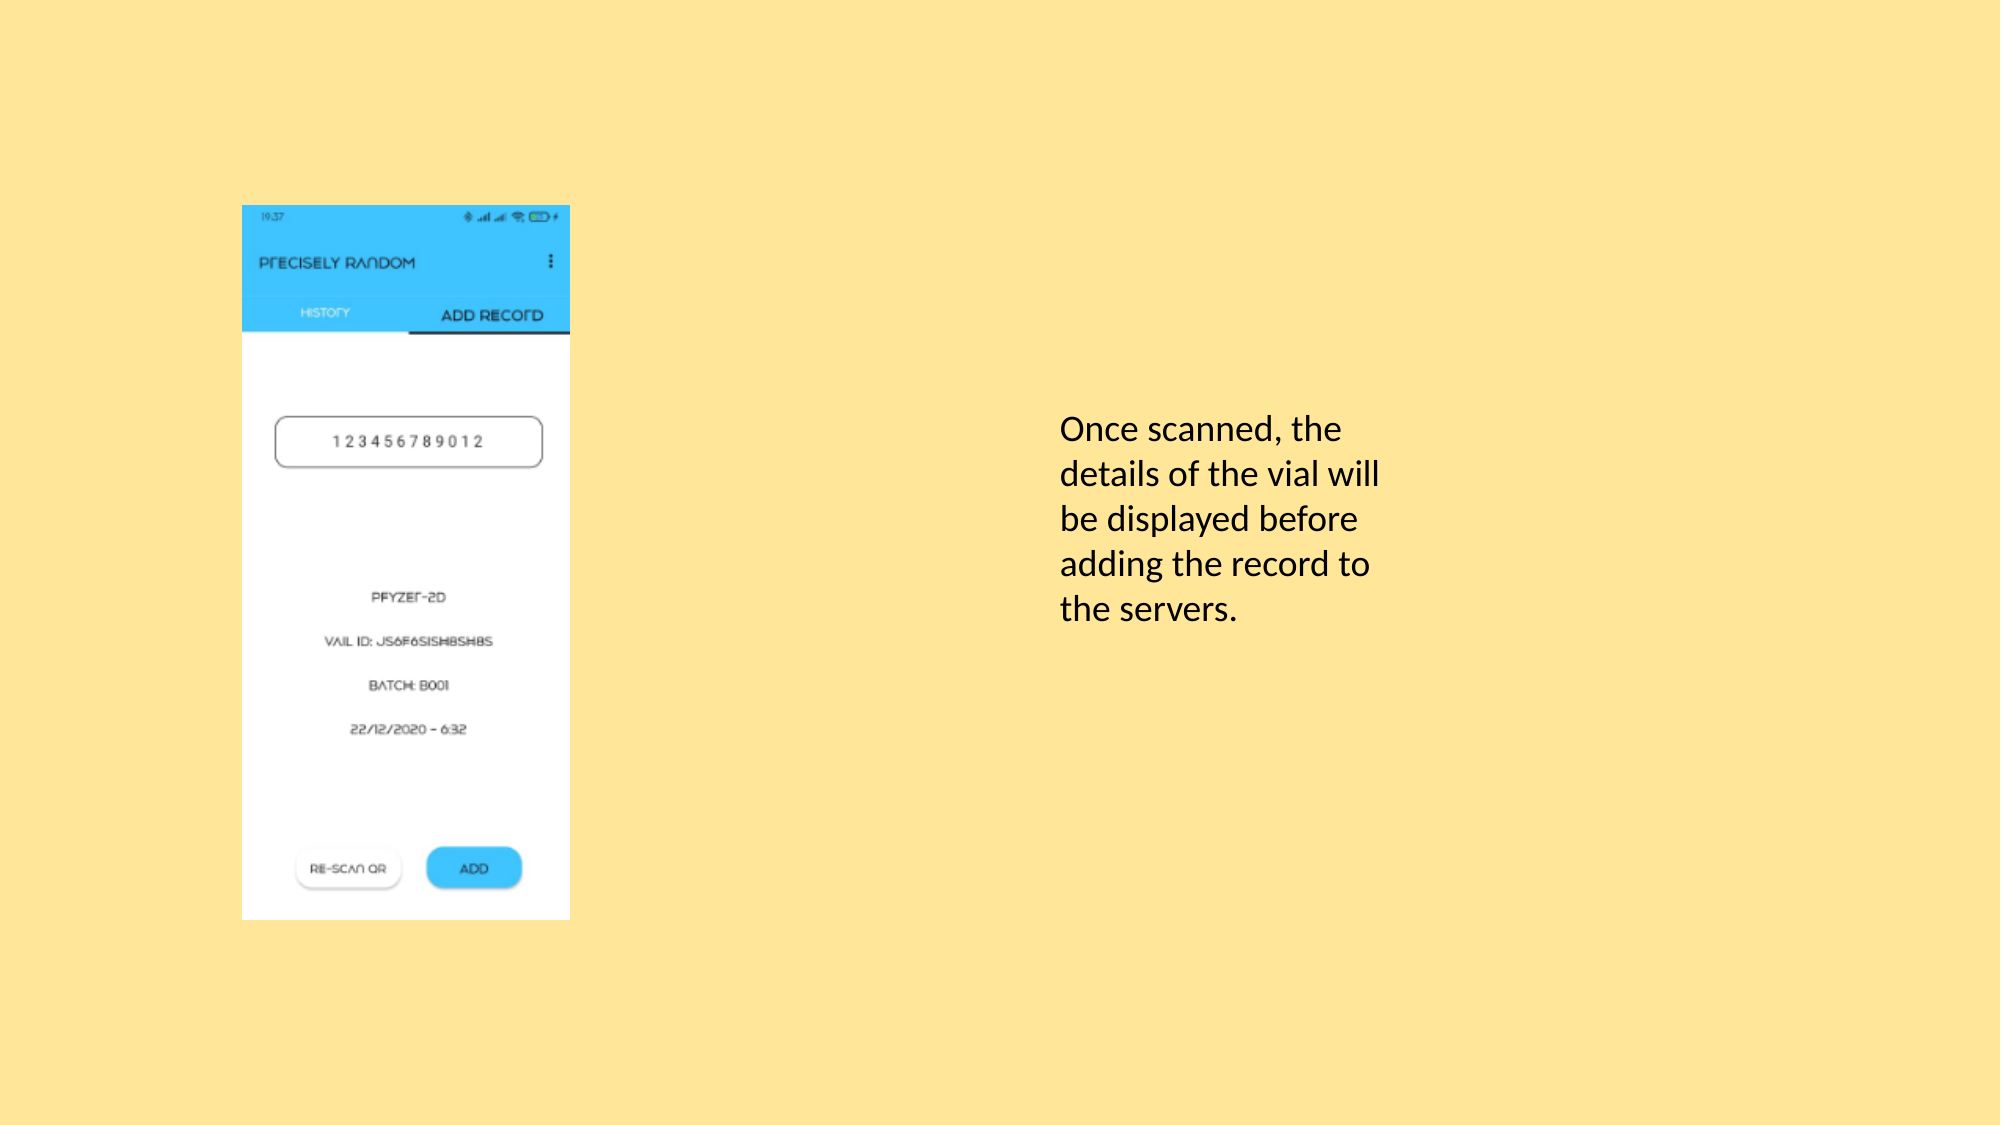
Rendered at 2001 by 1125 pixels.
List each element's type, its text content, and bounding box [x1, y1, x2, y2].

text_box Once scanned, the details of the vial will be displayed before adding the record to the servers. [1045, 396, 1438, 637]
picture [242, 205, 570, 920]
